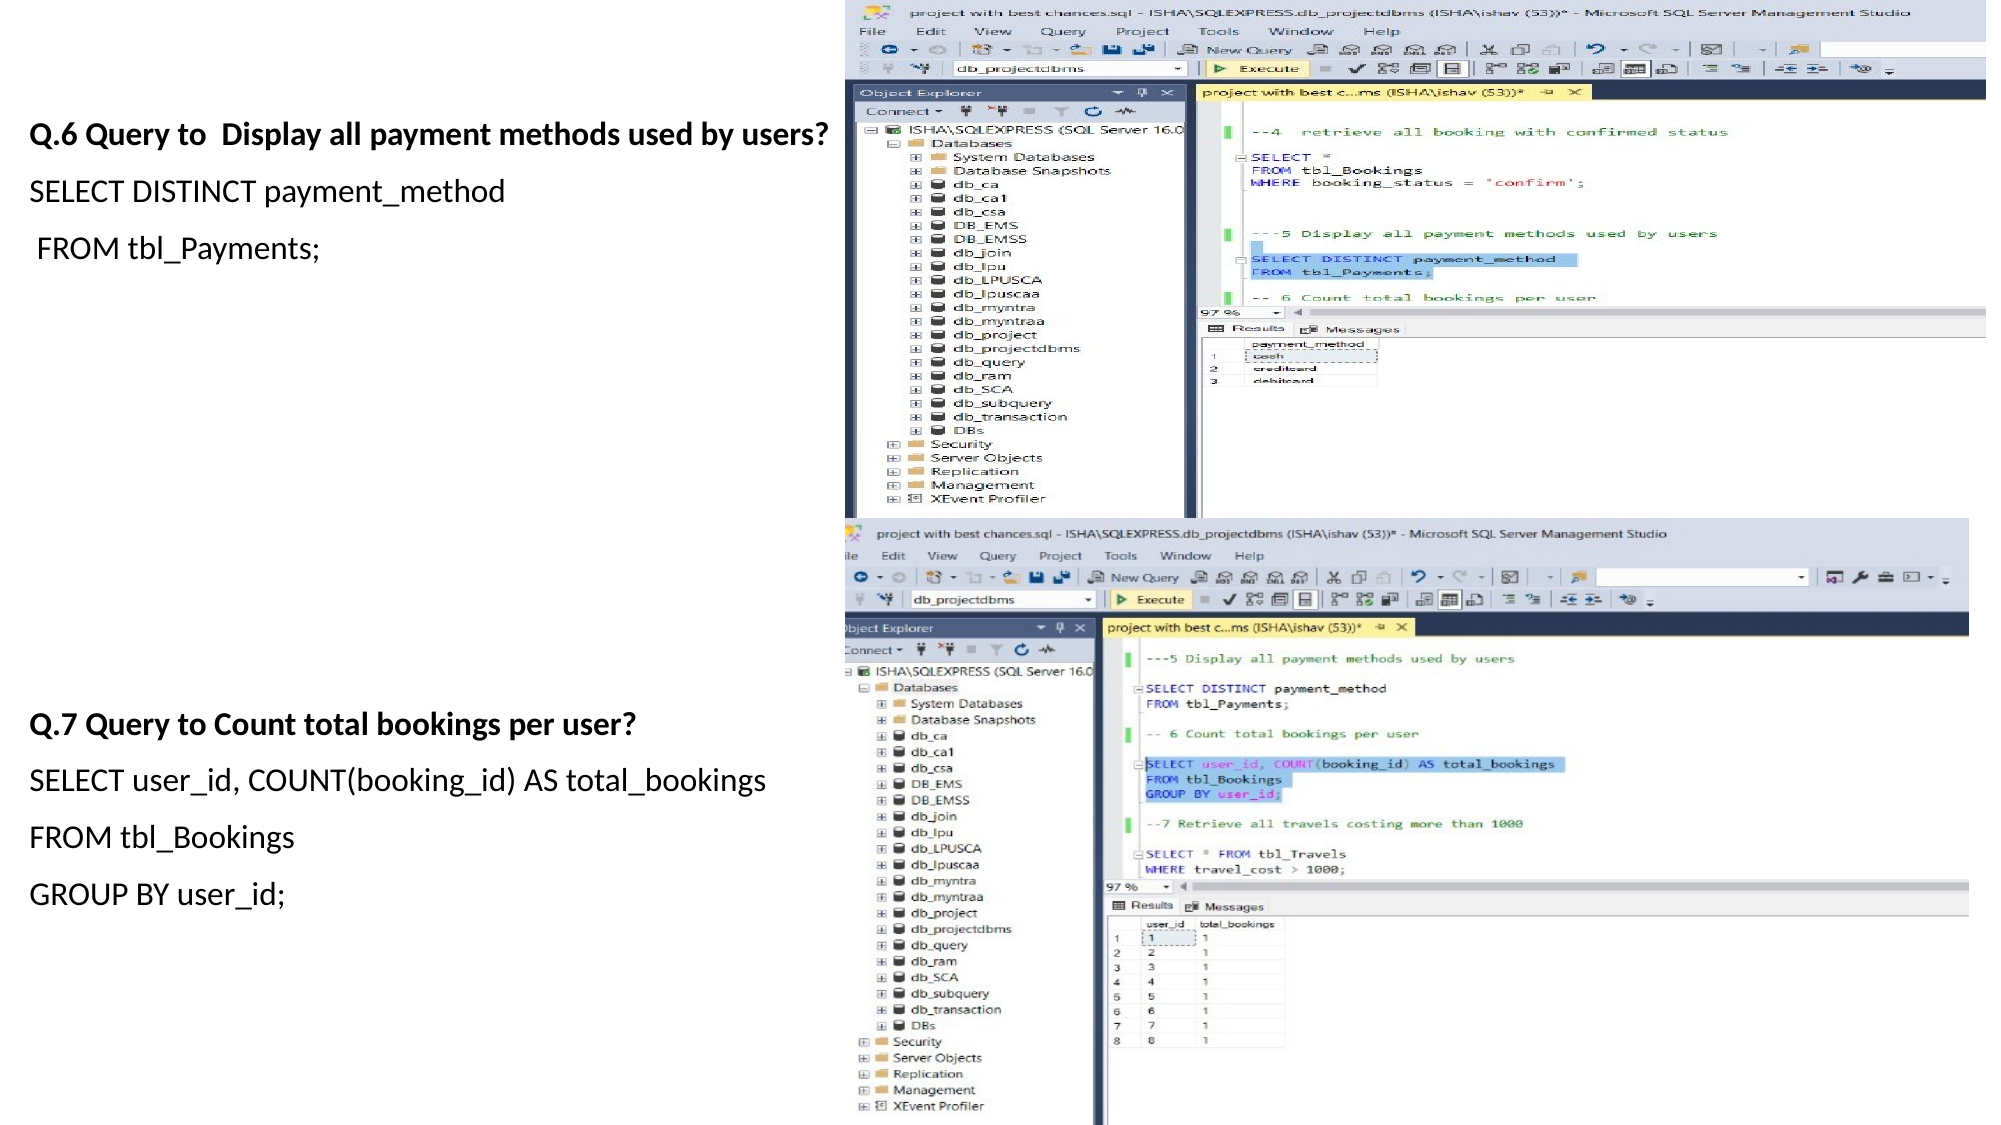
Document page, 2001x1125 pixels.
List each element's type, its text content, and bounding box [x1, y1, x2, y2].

list Q.6 Query to Display all payment methods used by users? SELECT DISTINCT payment_method FROM tbl_Payments; Q.7 Query to Count total bookings per user? SELECT user_id, COUNT(booking_id) AS total_bookings FROM tbl_Bookings GROUP BY user_id; [14, 109, 845, 1125]
picture [845, 0, 1986, 1125]
